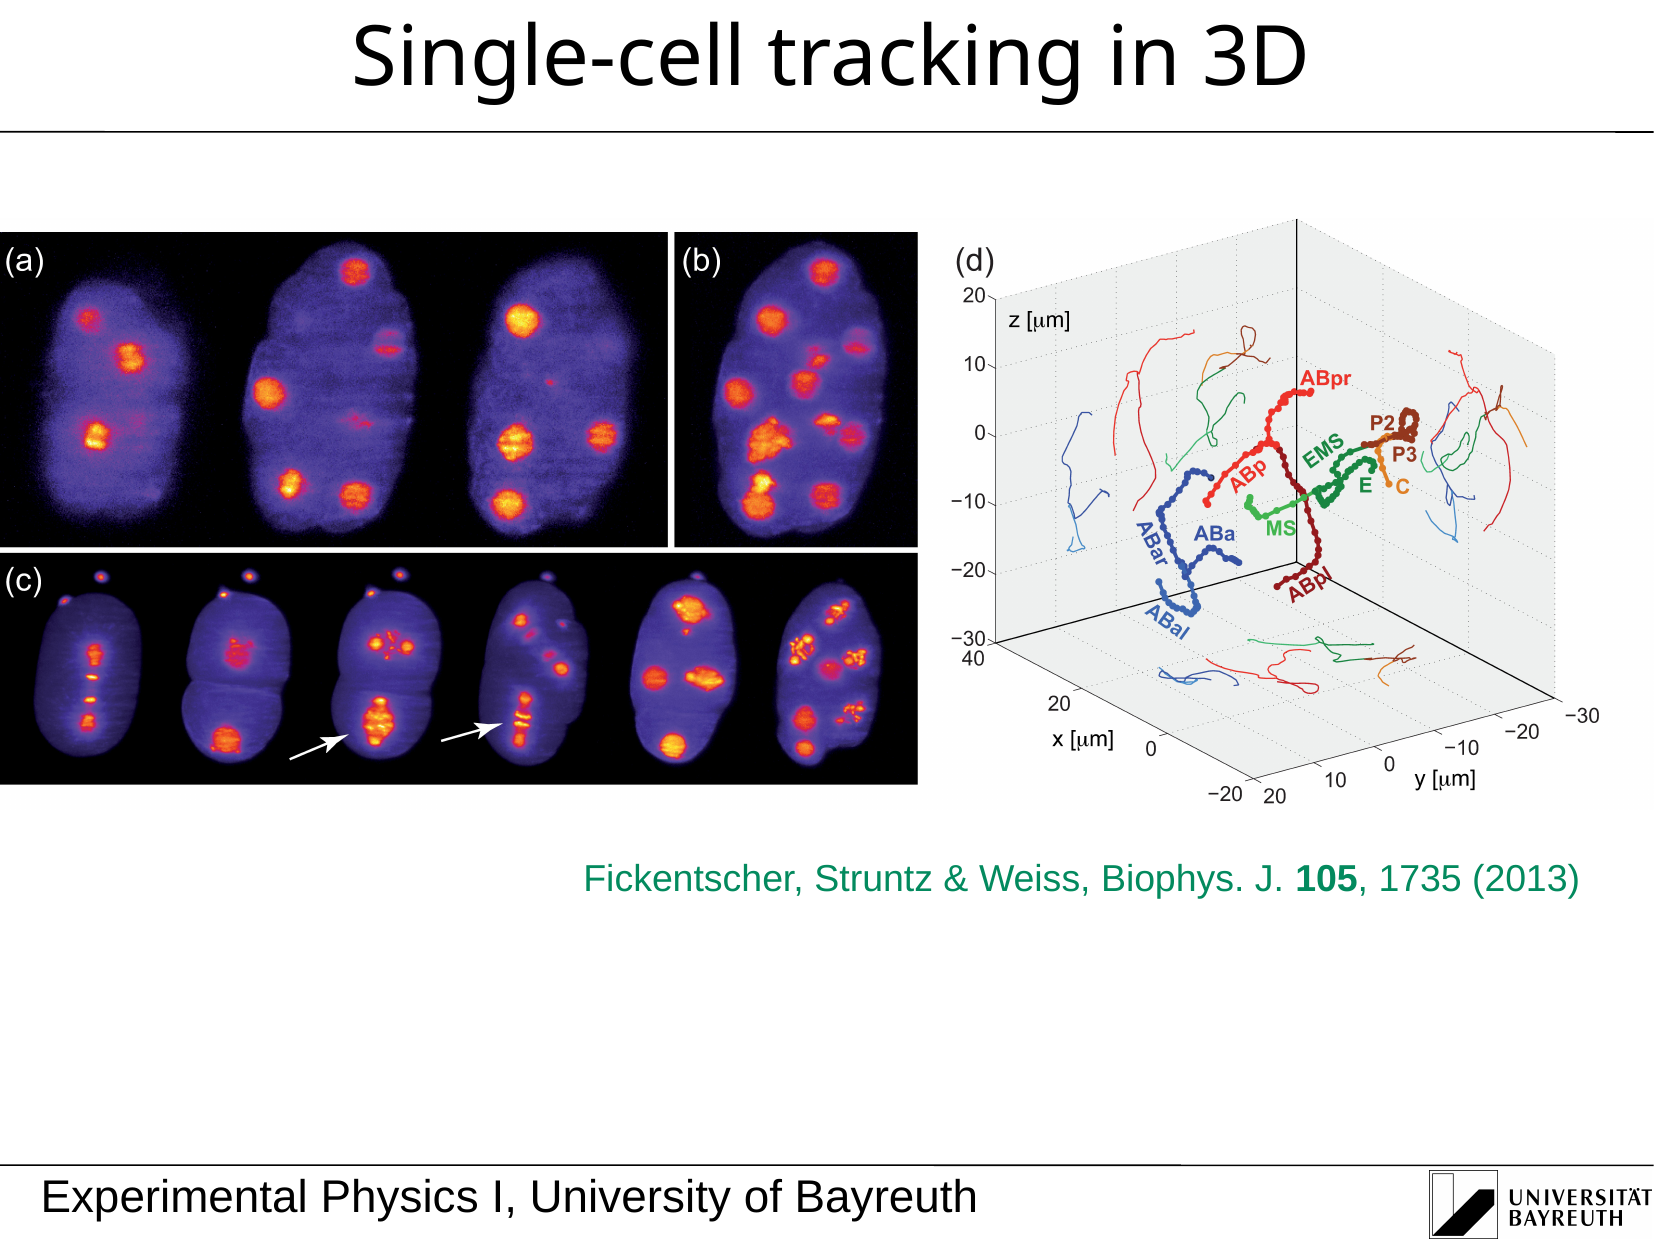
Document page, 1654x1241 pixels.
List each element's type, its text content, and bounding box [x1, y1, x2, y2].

picture [0, 217, 1654, 810]
picture [1429, 1170, 1652, 1239]
title Single-cell tracking in 3D [35, 9, 1628, 108]
text_box Fickentscher, Struntz & Weiss, Biophys. J. 105, 1735 (2013) [566, 849, 1597, 908]
